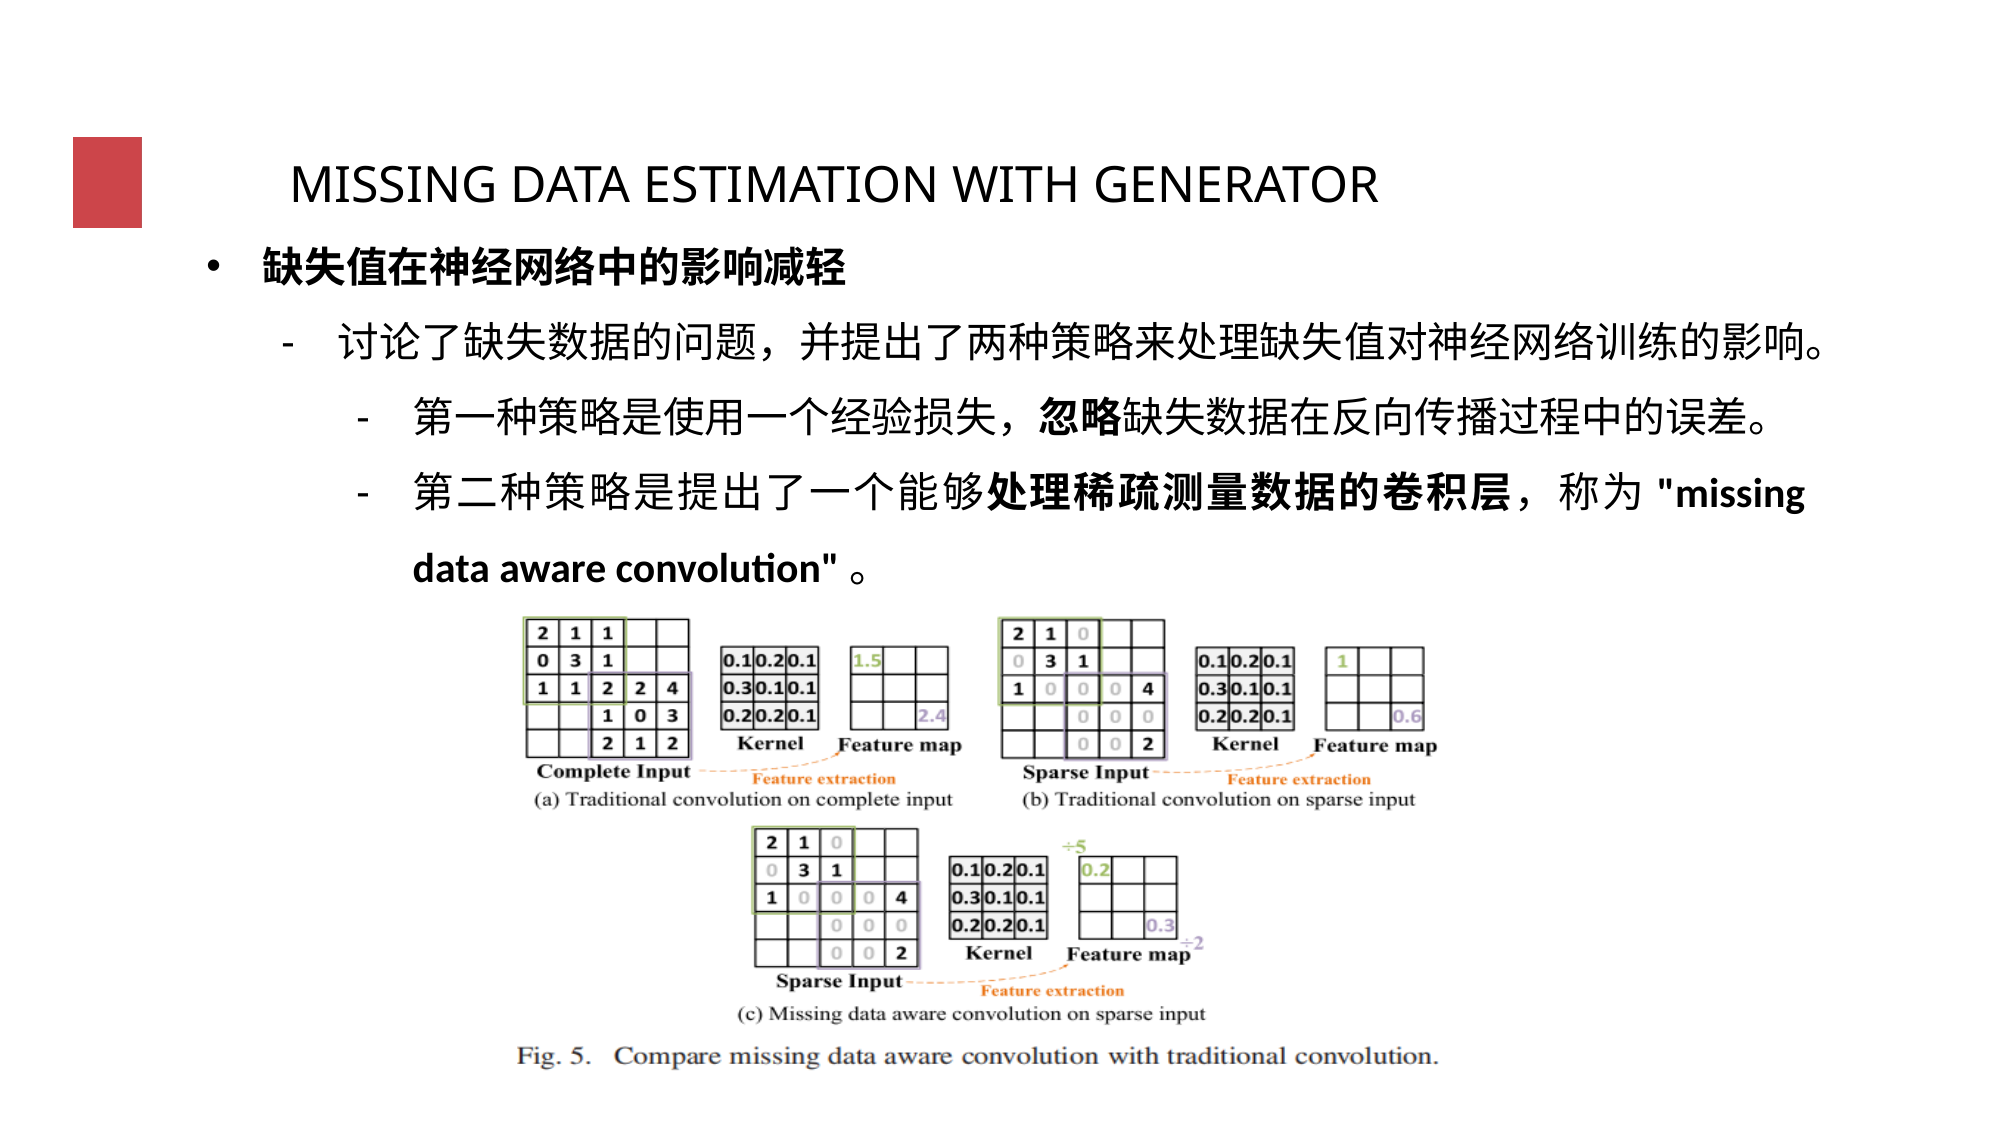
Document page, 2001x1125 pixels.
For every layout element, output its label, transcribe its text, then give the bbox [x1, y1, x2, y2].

picture [517, 609, 1481, 1079]
text_box MISSING DATA ESTIMATION WITH GENERATOR [274, 144, 1409, 208]
text_box 缺失值在神经网络中的影响减轻 讨论了缺失数据的问题，并提出了两种策略来处理缺失值对神经网络训练的影响。 第一种策略是使用一个经验损失，忽略缺失数据在反向传播过程中的误差。 第二种策略是提出了一个能够处理稀疏测量数据的卷积层，称为"missing data aware convolution"。 [191, 208, 1821, 1031]
picture [73, 137, 143, 228]
